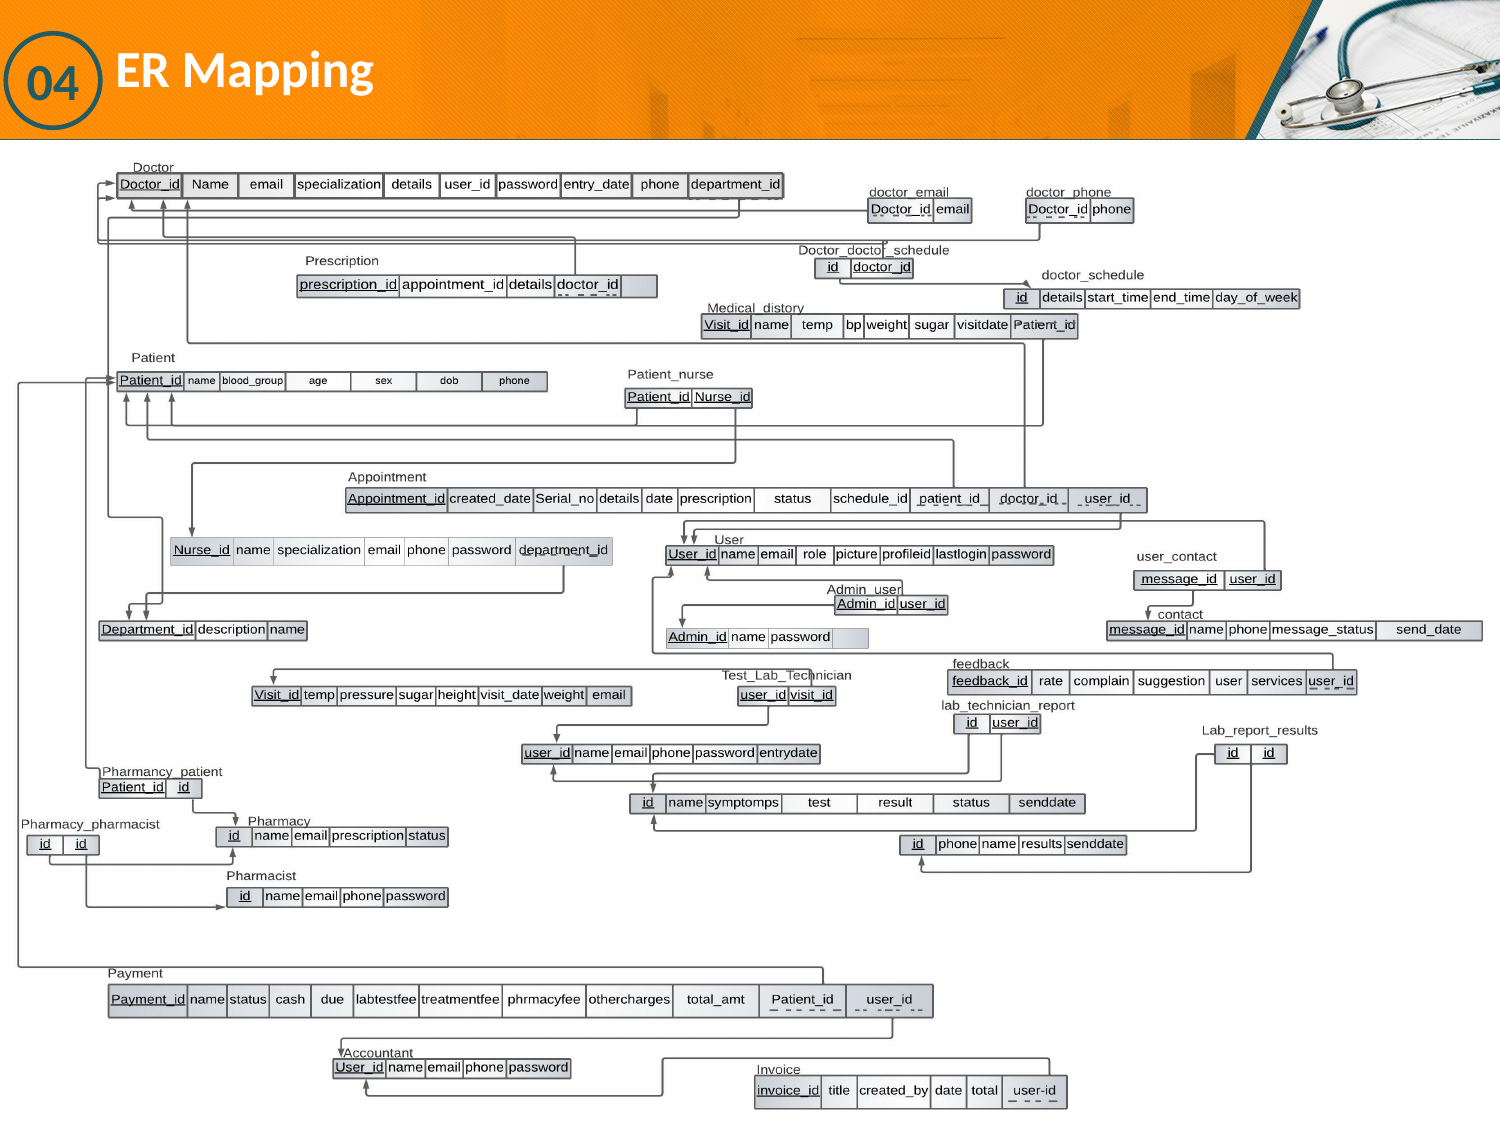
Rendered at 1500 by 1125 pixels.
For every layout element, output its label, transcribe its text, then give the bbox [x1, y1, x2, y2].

picture [0, 0, 1500, 1125]
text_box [5, 33, 101, 129]
title ER Mapping [100, 0, 1287, 132]
